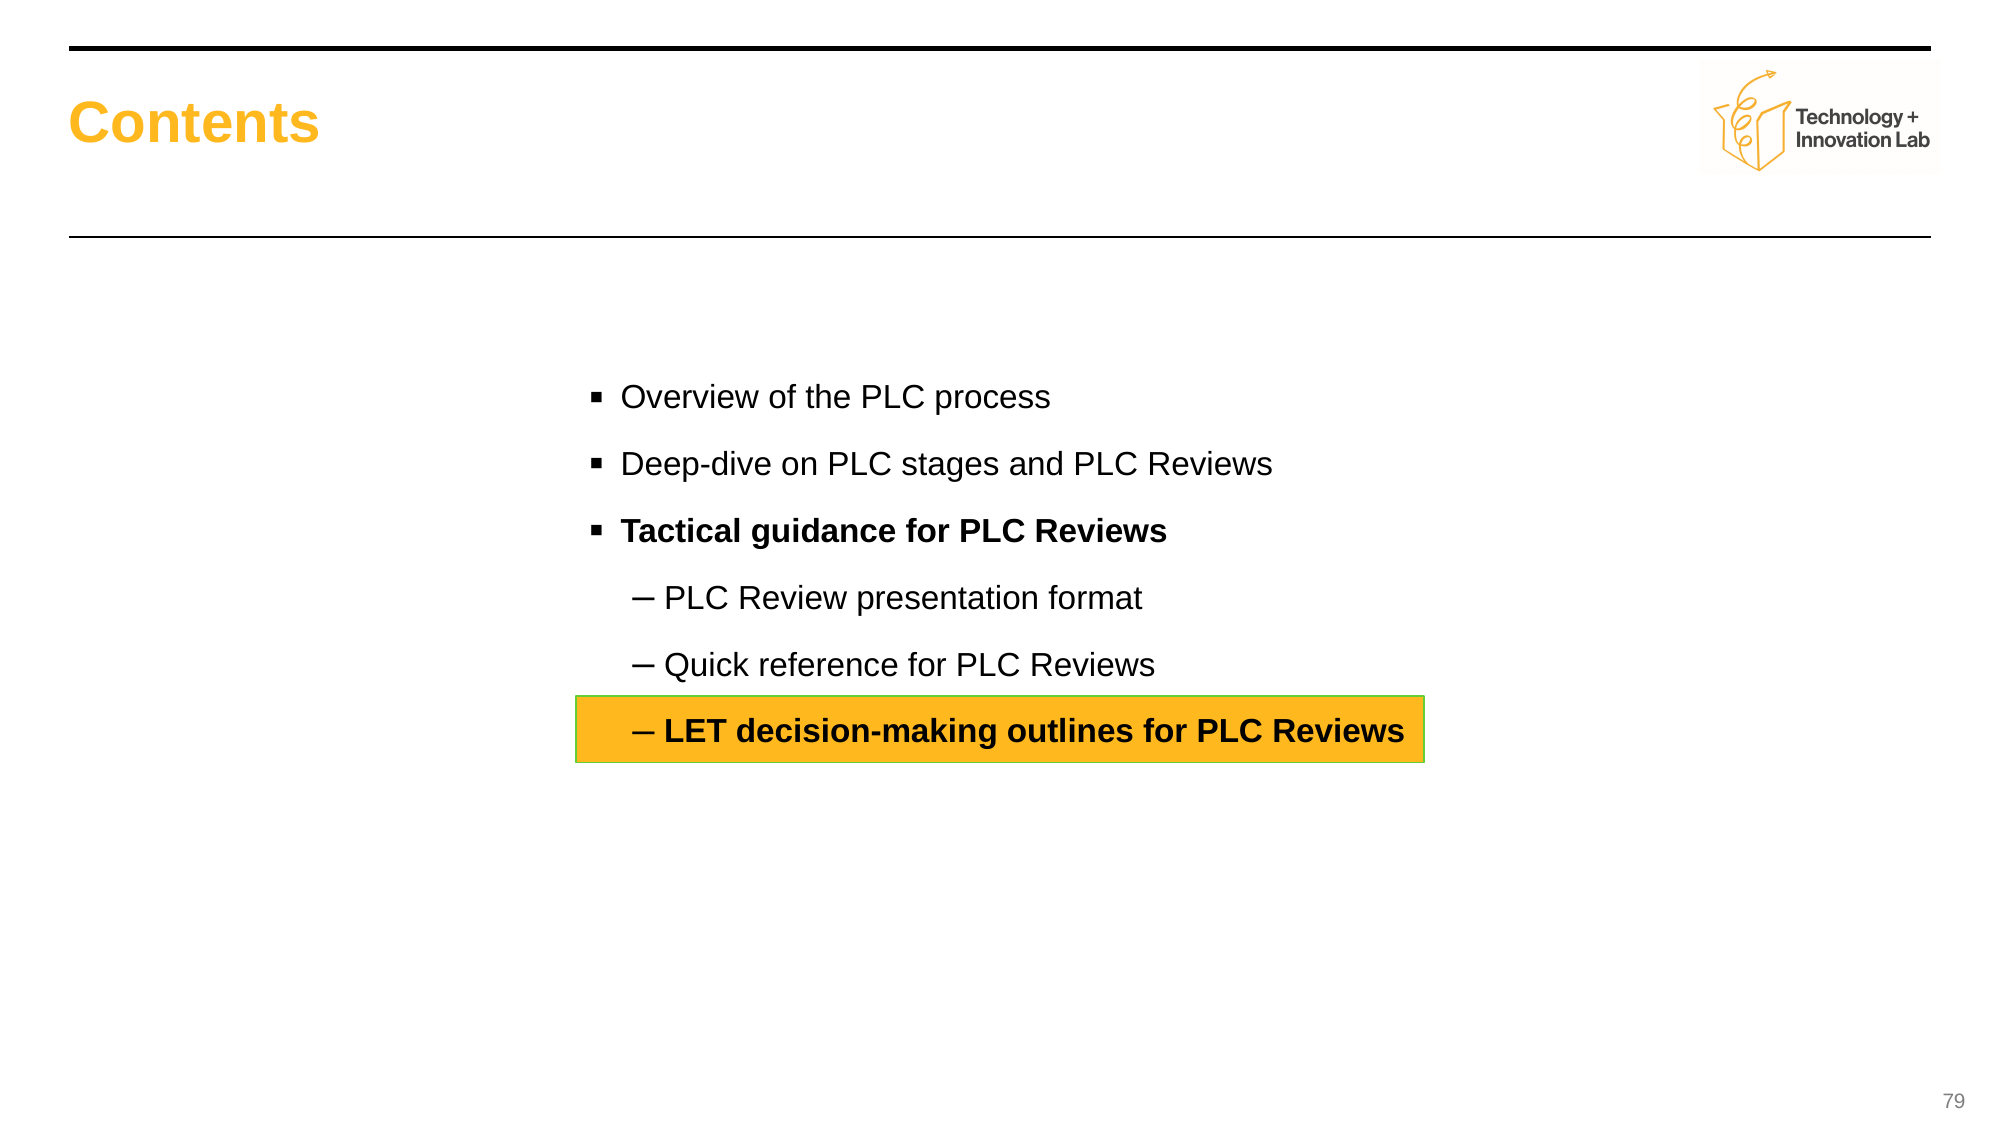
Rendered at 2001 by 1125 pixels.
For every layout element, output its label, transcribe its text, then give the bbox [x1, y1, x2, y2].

title Contents [68, 84, 1691, 155]
text_box PLC Review presentation format [575, 562, 1425, 629]
text_box Overview of the PLC process [575, 362, 1425, 428]
picture [1699, 58, 1940, 174]
text_box Deep-dive on PLC stages and PLC Reviews [575, 428, 1425, 495]
text_box Tactical guidance for PLC Reviews [575, 495, 1425, 562]
text_box Quick reference for PLC Reviews [575, 629, 1425, 696]
text_box LET decision-making outlines for PLC Reviews [575, 696, 1425, 763]
